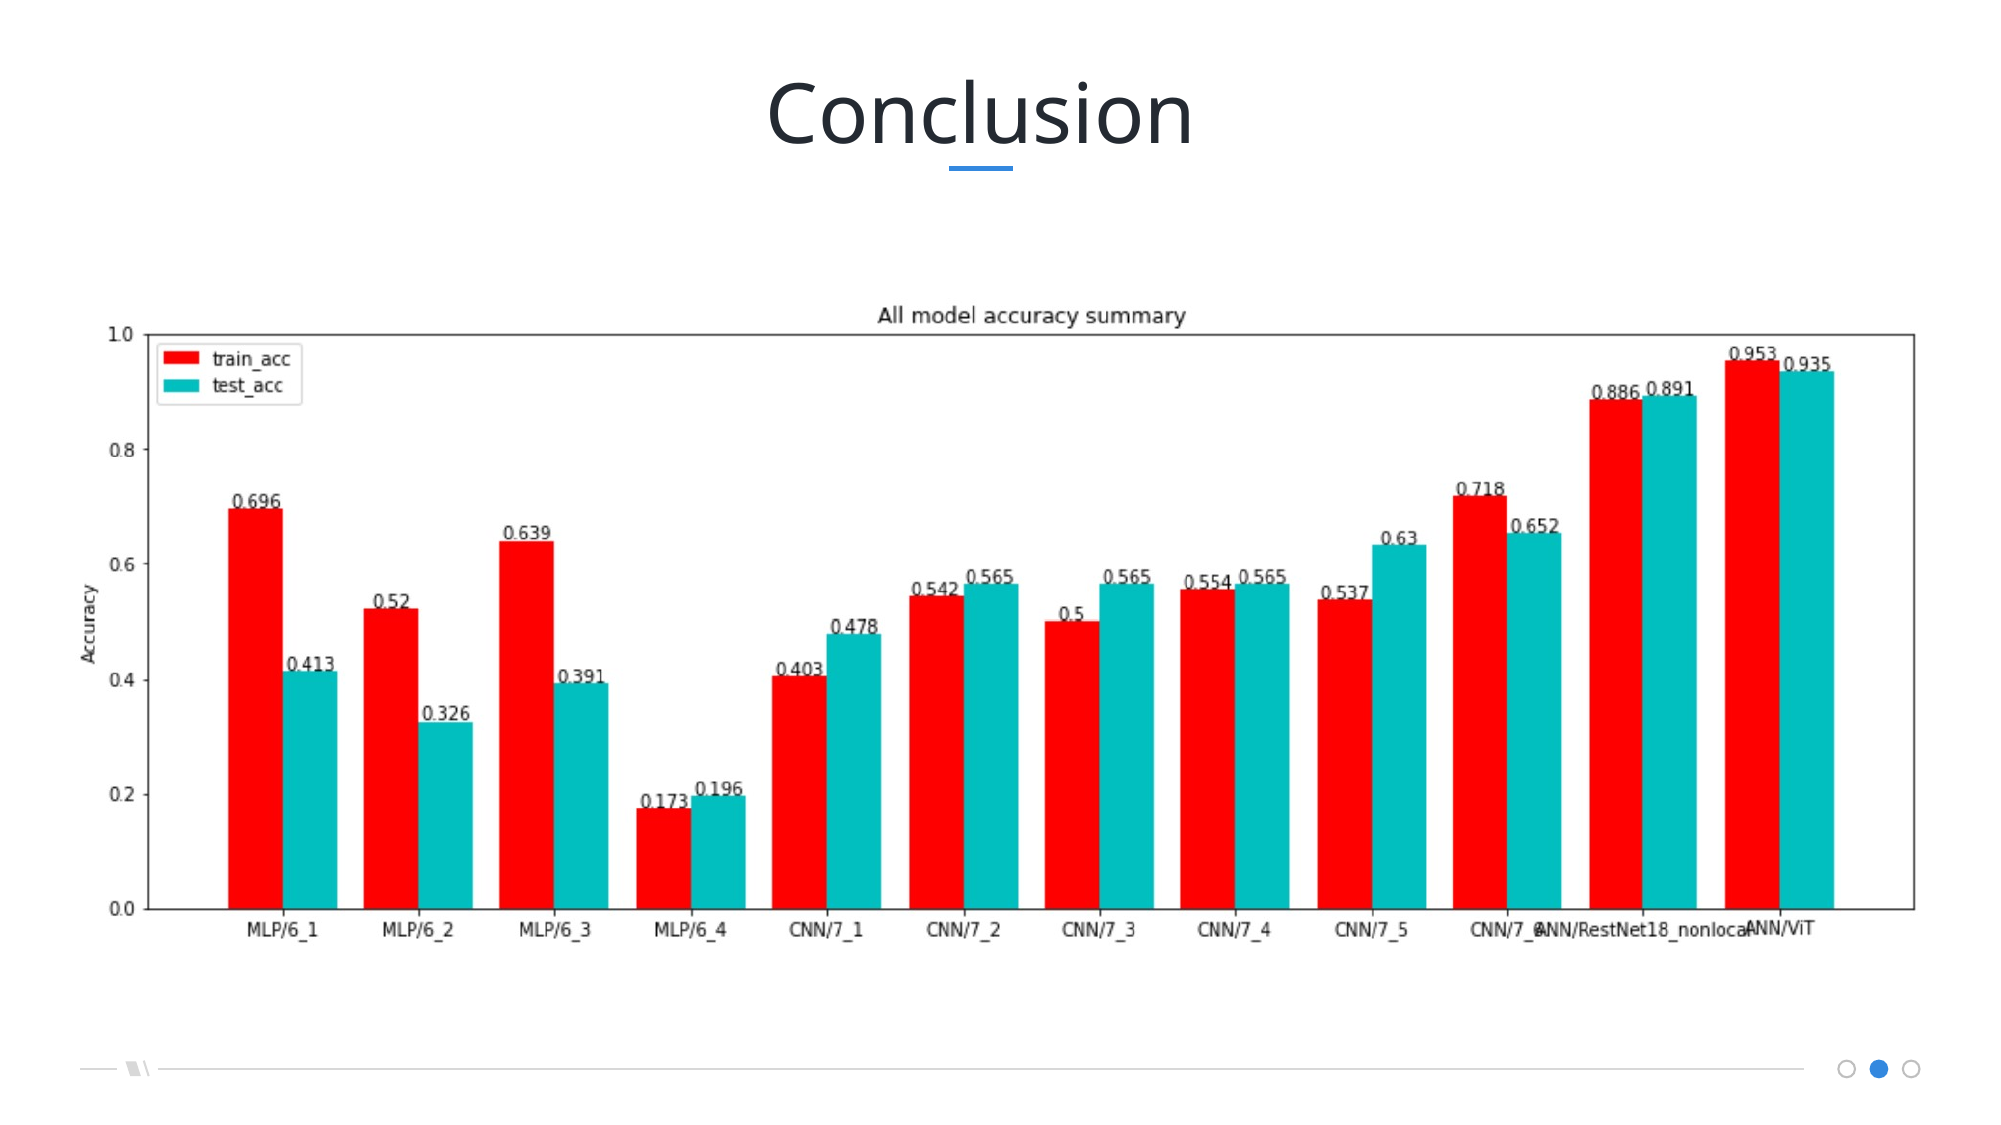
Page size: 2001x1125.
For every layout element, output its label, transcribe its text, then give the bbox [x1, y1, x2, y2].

text_box Conclusion [686, 52, 1276, 168]
text_box [1838, 1060, 1856, 1078]
text_box [125, 1061, 138, 1077]
picture [66, 266, 1960, 971]
text_box [1870, 1060, 1888, 1078]
text_box [1902, 1060, 1920, 1078]
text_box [143, 1060, 149, 1077]
